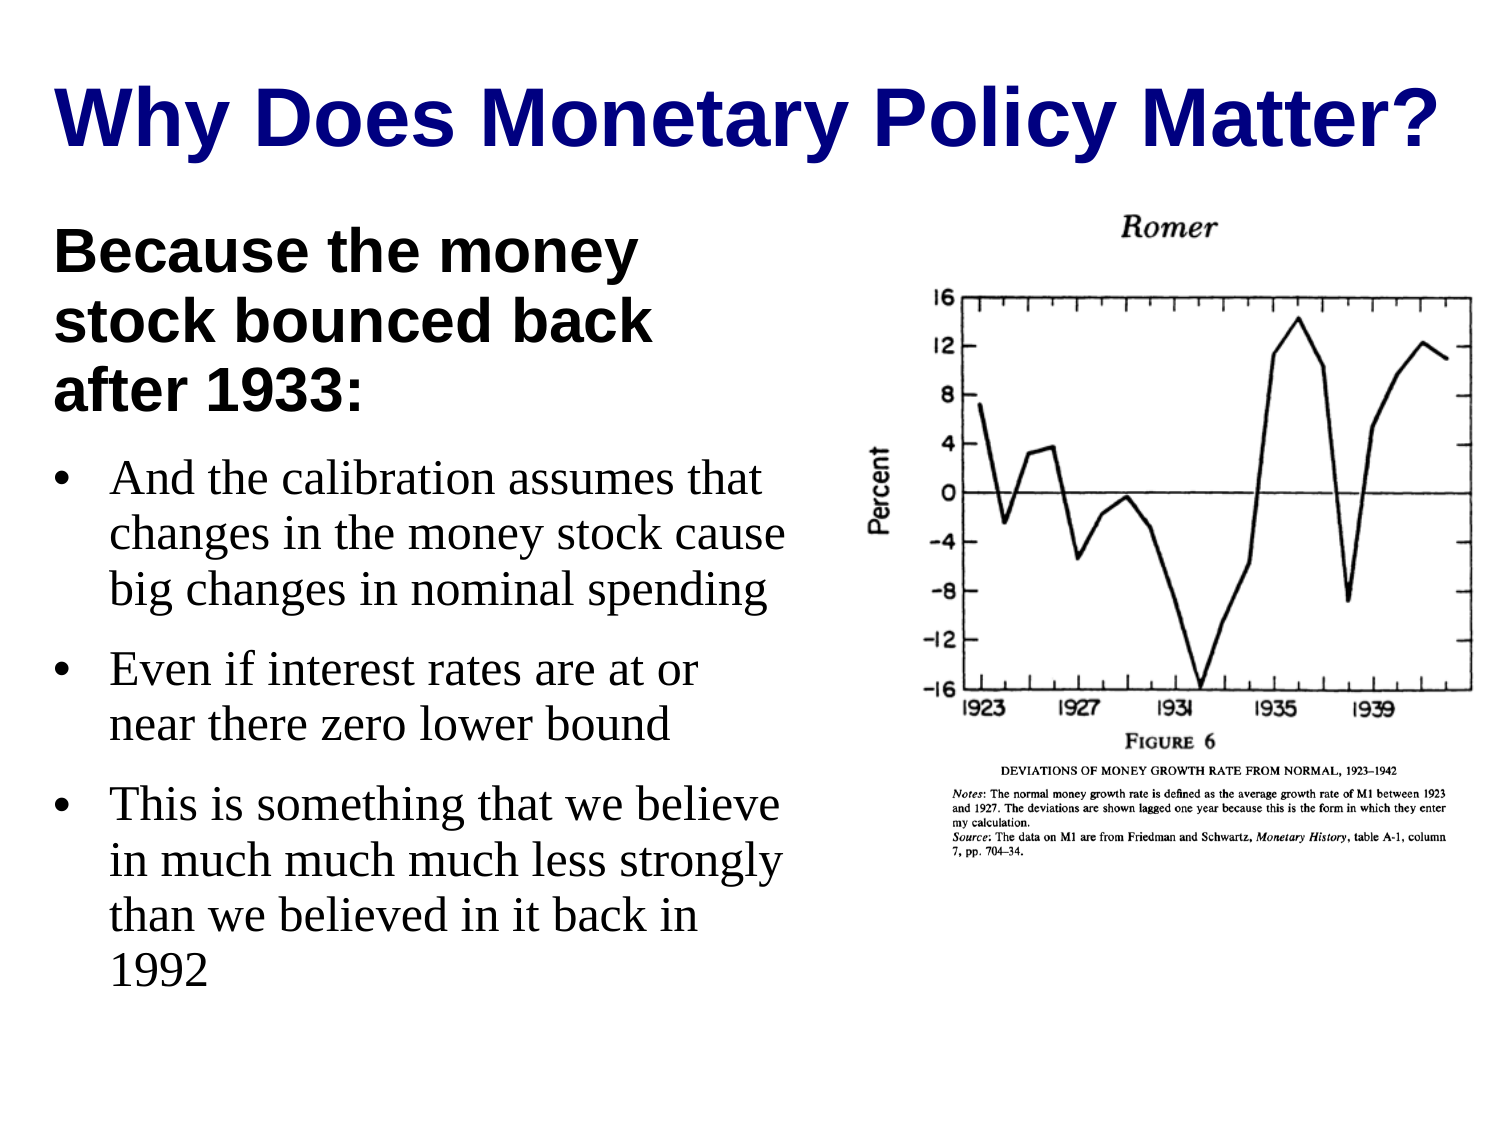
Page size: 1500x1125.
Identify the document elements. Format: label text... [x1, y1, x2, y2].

list Because the money stock bounced back after 1933: And the calibration assumes that changes in the money stock cause big changes in nominal spending Even if interest rates are at or near there zero lower bound This is something that we believe in much much much less strongly than we believed in it back in 1992 [44, 207, 805, 1043]
title Why Does Monetary Policy Matter? [44, 0, 1453, 209]
picture [854, 208, 1483, 756]
picture [948, 758, 1452, 858]
